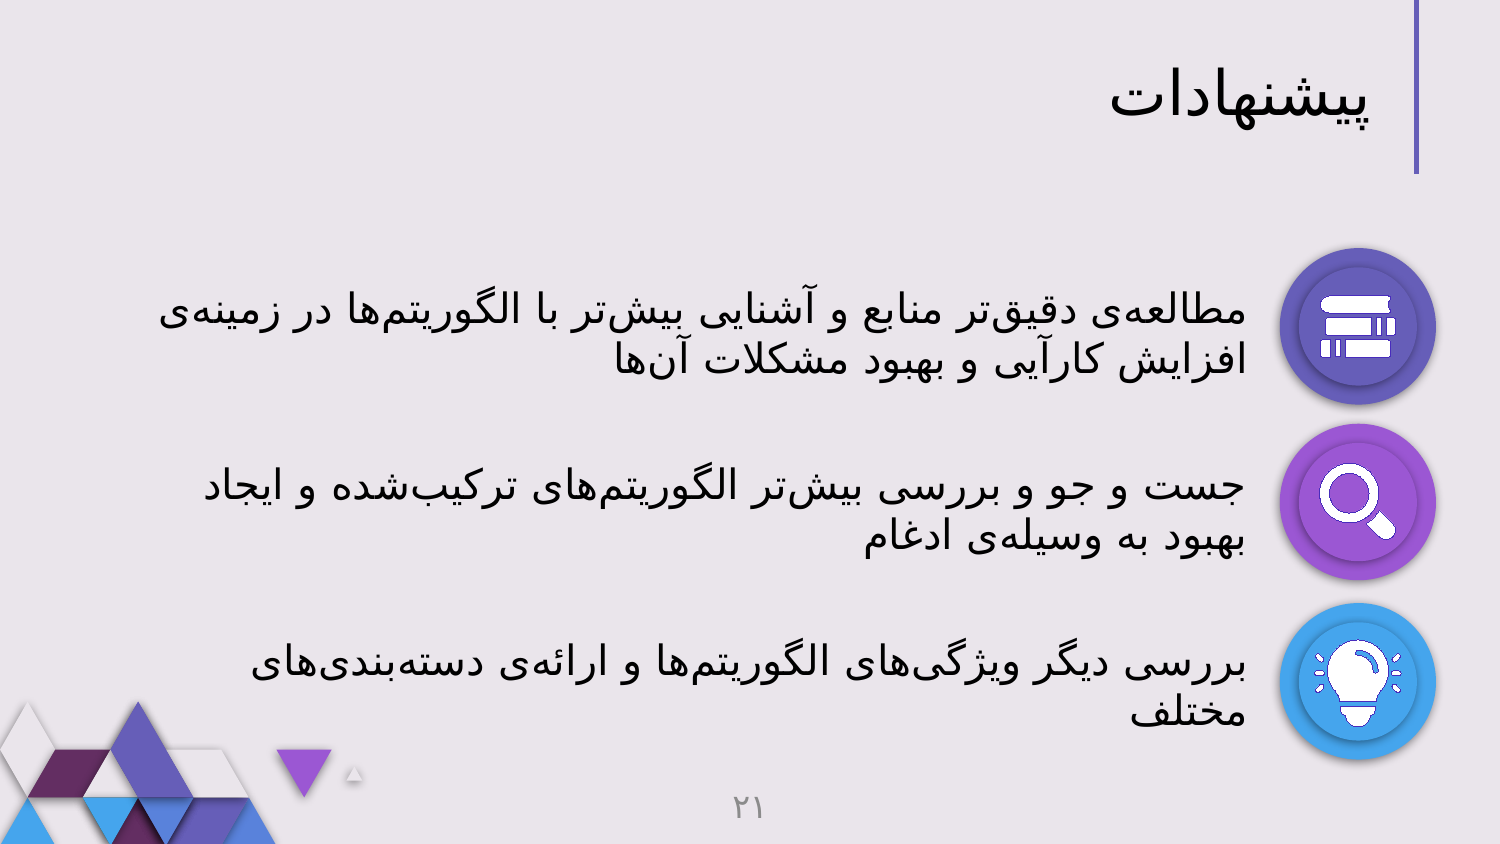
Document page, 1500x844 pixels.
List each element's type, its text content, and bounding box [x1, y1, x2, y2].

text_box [1319, 295, 1396, 358]
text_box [1319, 462, 1397, 540]
title پیشنهادات [922, 47, 1387, 143]
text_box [1279, 247, 1437, 405]
text_box ۲۱ [581, 782, 919, 828]
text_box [1279, 602, 1437, 760]
text_box بررسی دیگر ویژگی‌های الگوریتم‌ها و ارائه‌ی دسته‌بندی‌های مختلف [119, 589, 1264, 778]
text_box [1314, 639, 1402, 728]
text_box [1279, 423, 1437, 581]
text_box جست و جو و بررسی بیش‌تر الگوریتم‌های ترکیب‌شده و ایجاد بهبود به وسیله‌ی ادغام [119, 426, 1262, 589]
text_box مطالعه‌ی دقیق‌تر منابع و آشنایی بیش‌تر با الگوریتم‌ها در زمینه‌ی افزایش کارآیی و بهبود مشکلات آن‌ها [119, 238, 1264, 426]
